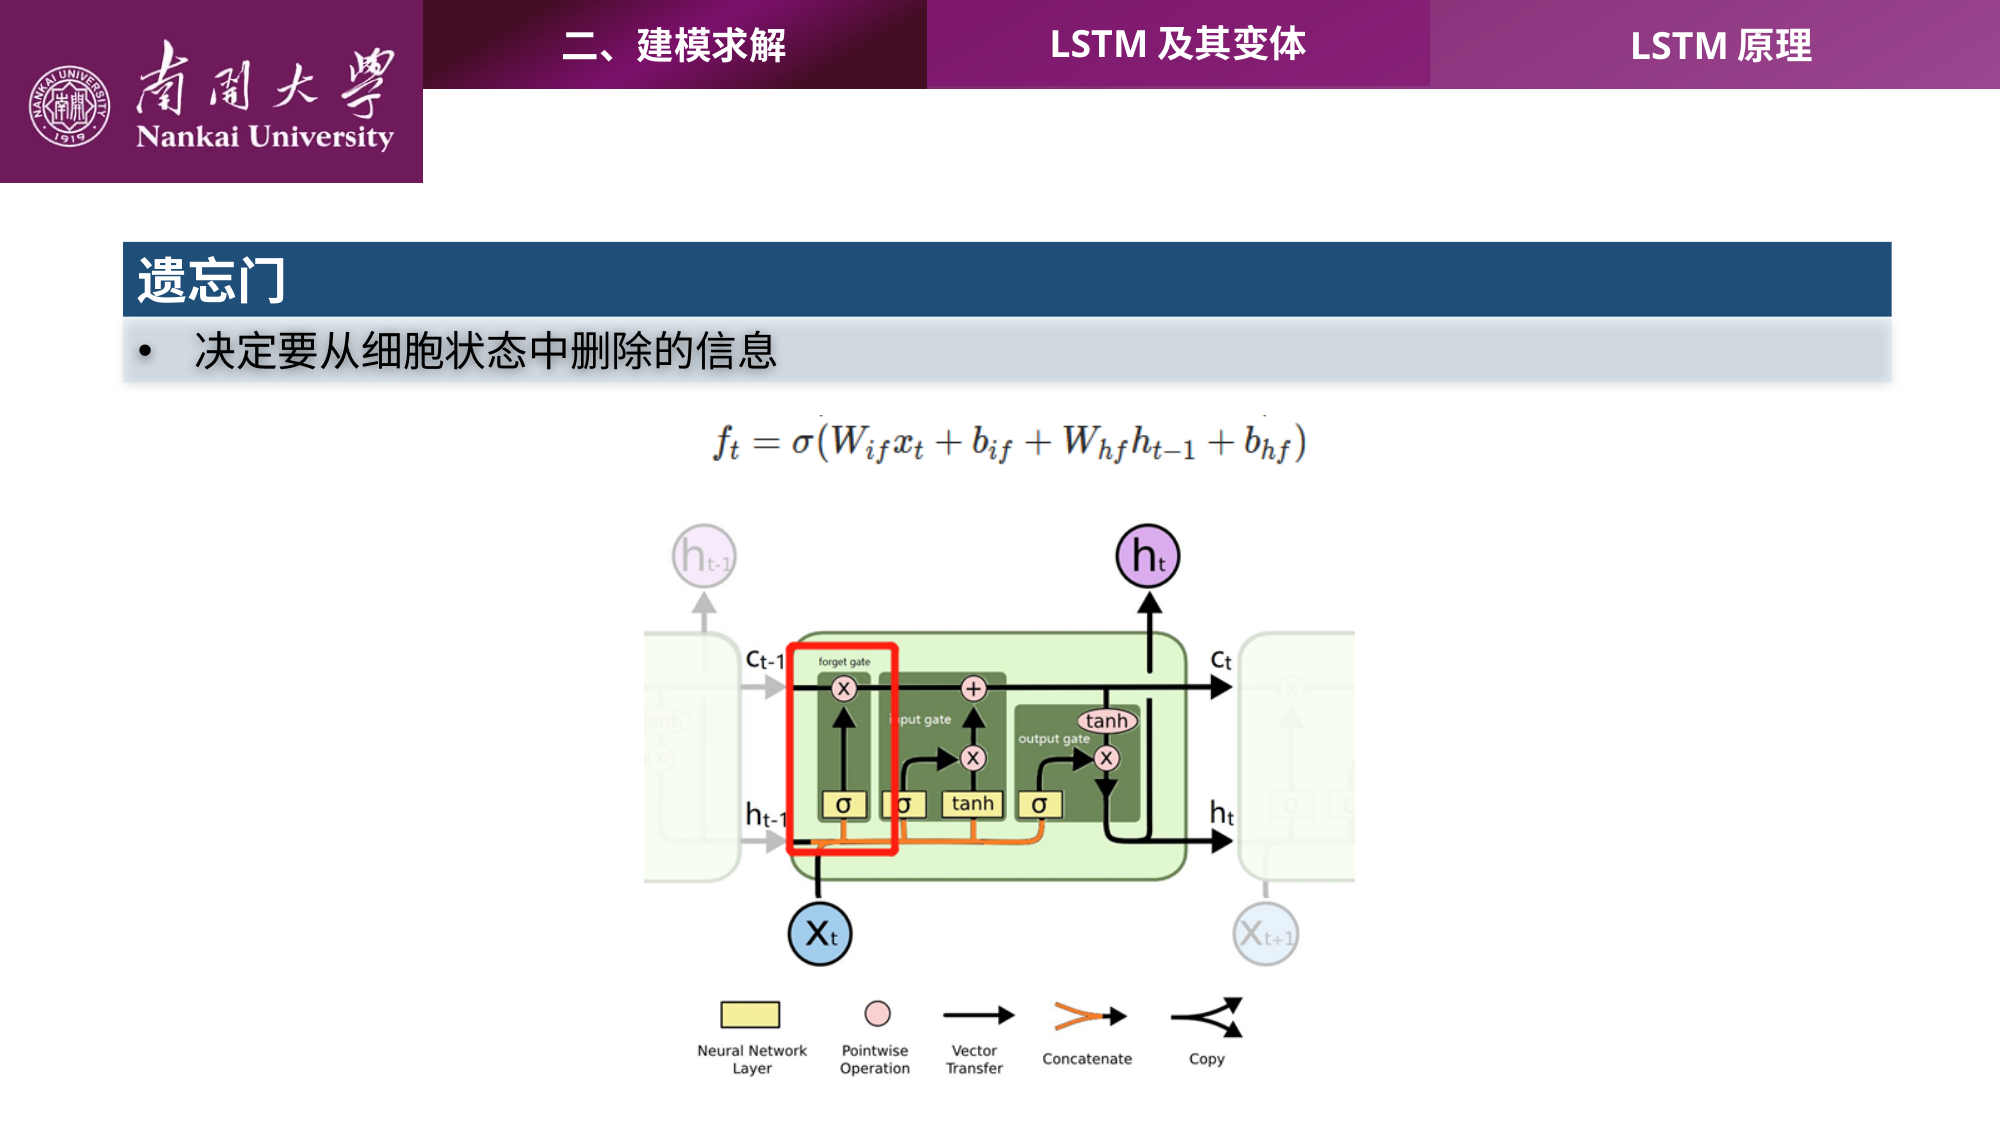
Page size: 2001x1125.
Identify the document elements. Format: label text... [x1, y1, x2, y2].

picture [685, 415, 1330, 469]
text_box LSTM原理 [1442, 1, 2000, 89]
text_box 二、建模求解 [423, 0, 927, 89]
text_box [123, 241, 1892, 384]
text_box [0, 0, 423, 183]
text_box LSTM及其变体 [927, 0, 1431, 87]
picture [19, 15, 403, 166]
picture [644, 520, 1355, 1091]
text_box [927, 0, 2000, 89]
